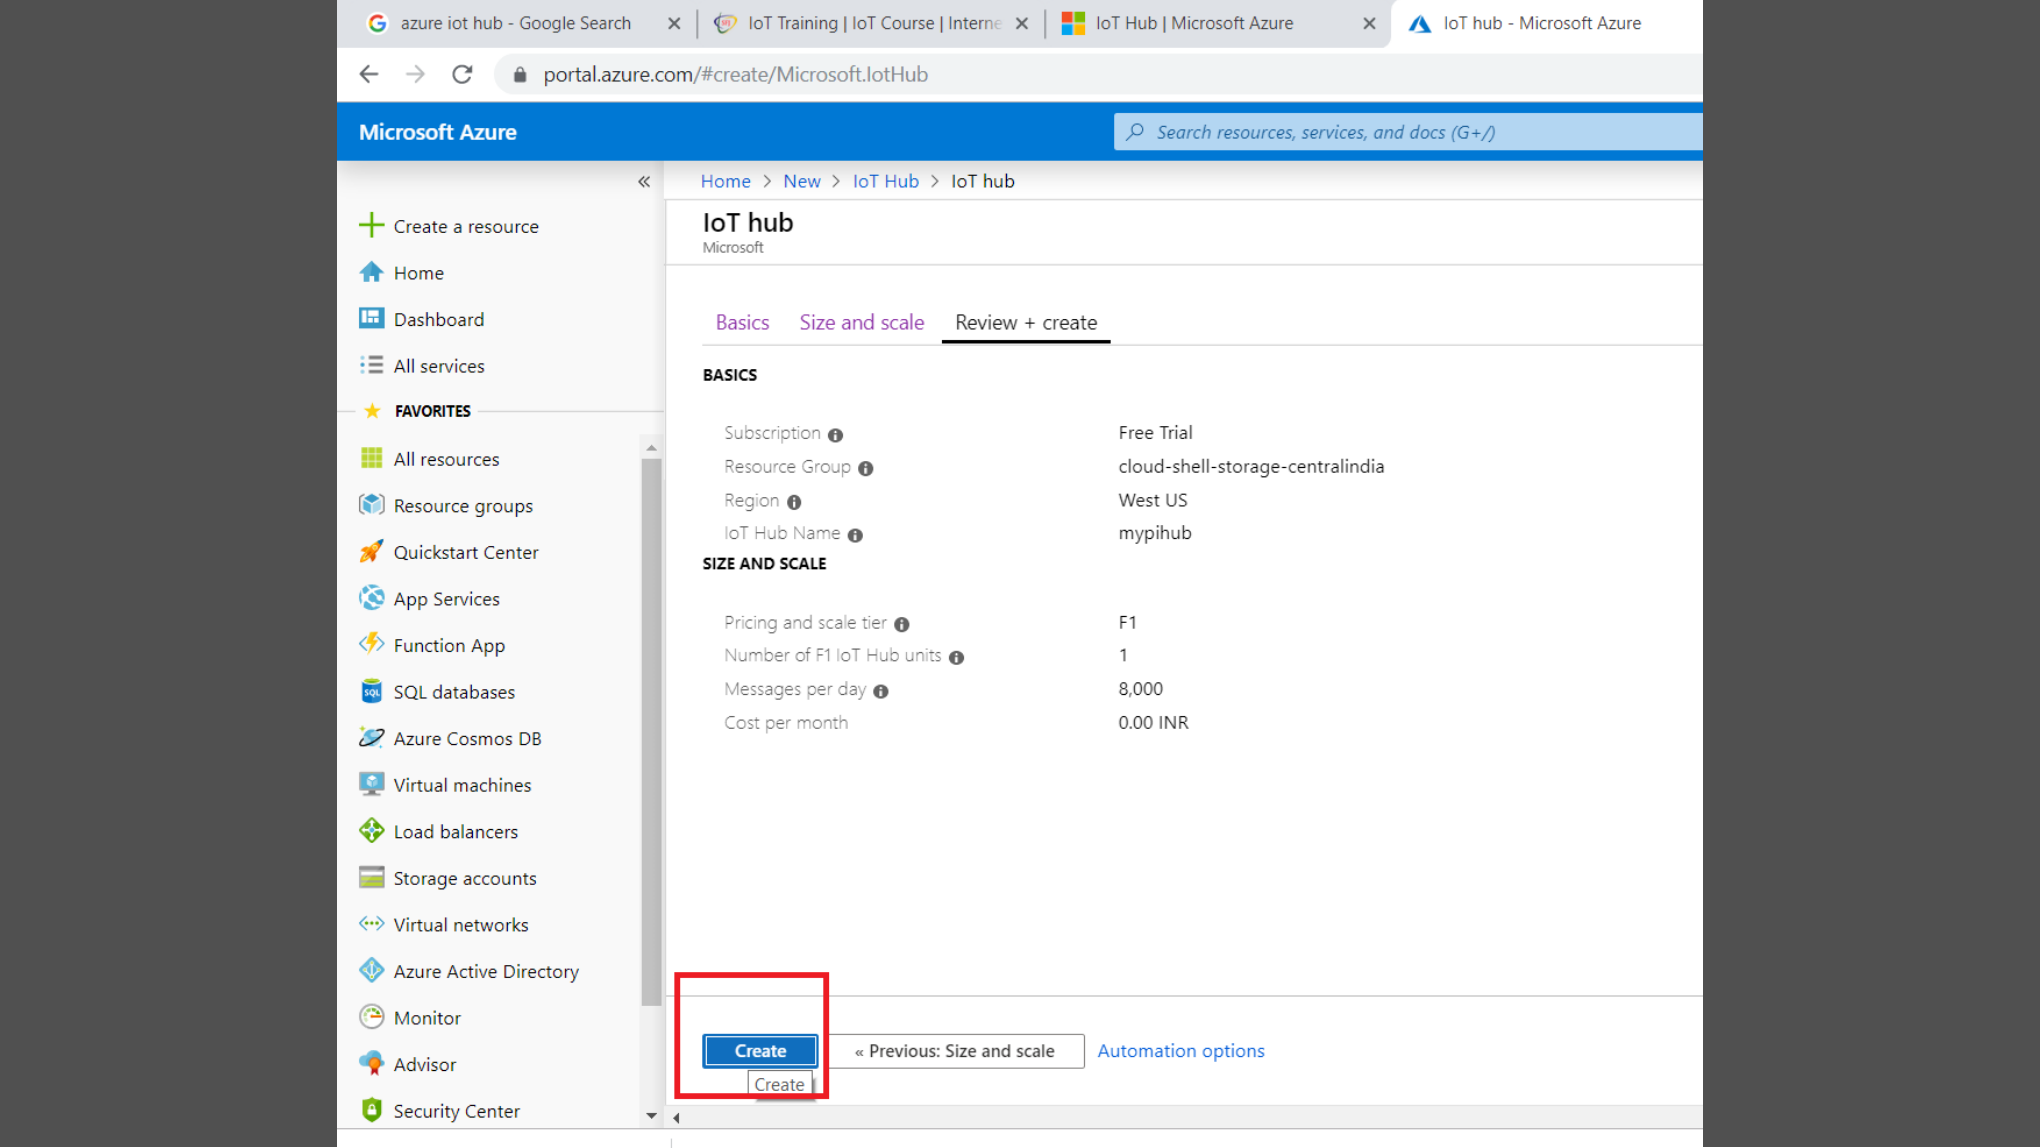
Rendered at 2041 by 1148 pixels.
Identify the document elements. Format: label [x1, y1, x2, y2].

picture [337, 0, 1703, 1148]
